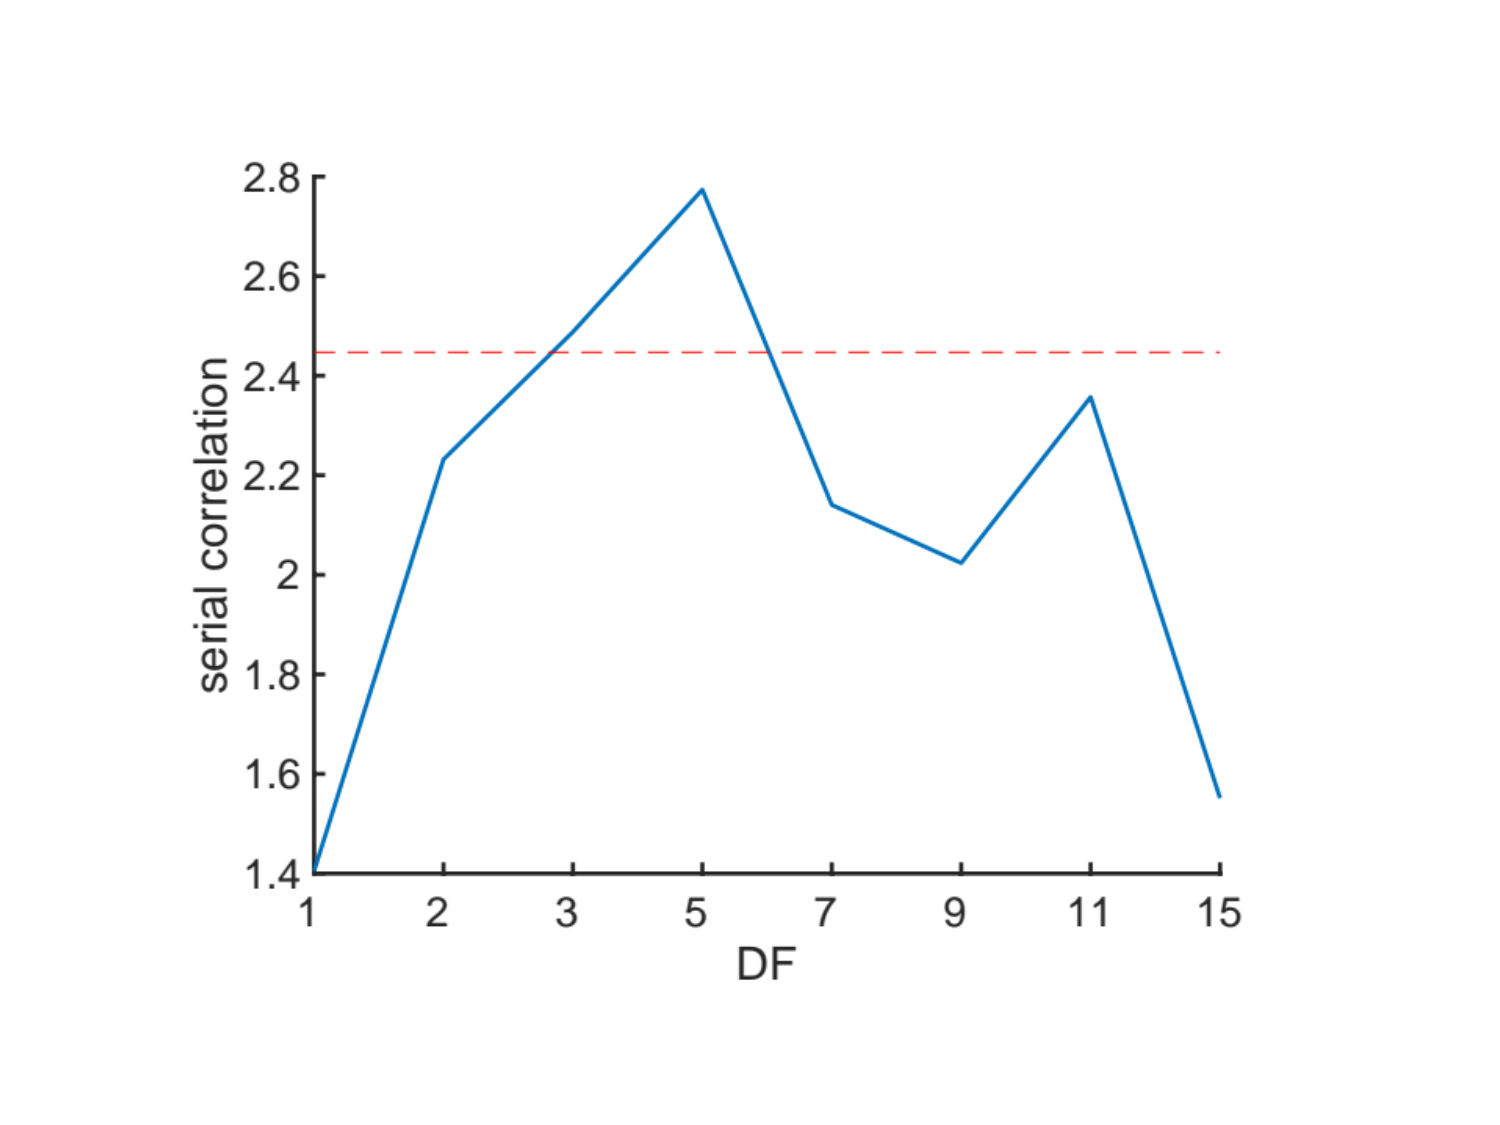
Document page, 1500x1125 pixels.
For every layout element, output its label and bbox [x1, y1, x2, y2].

picture [162, 112, 1330, 988]
